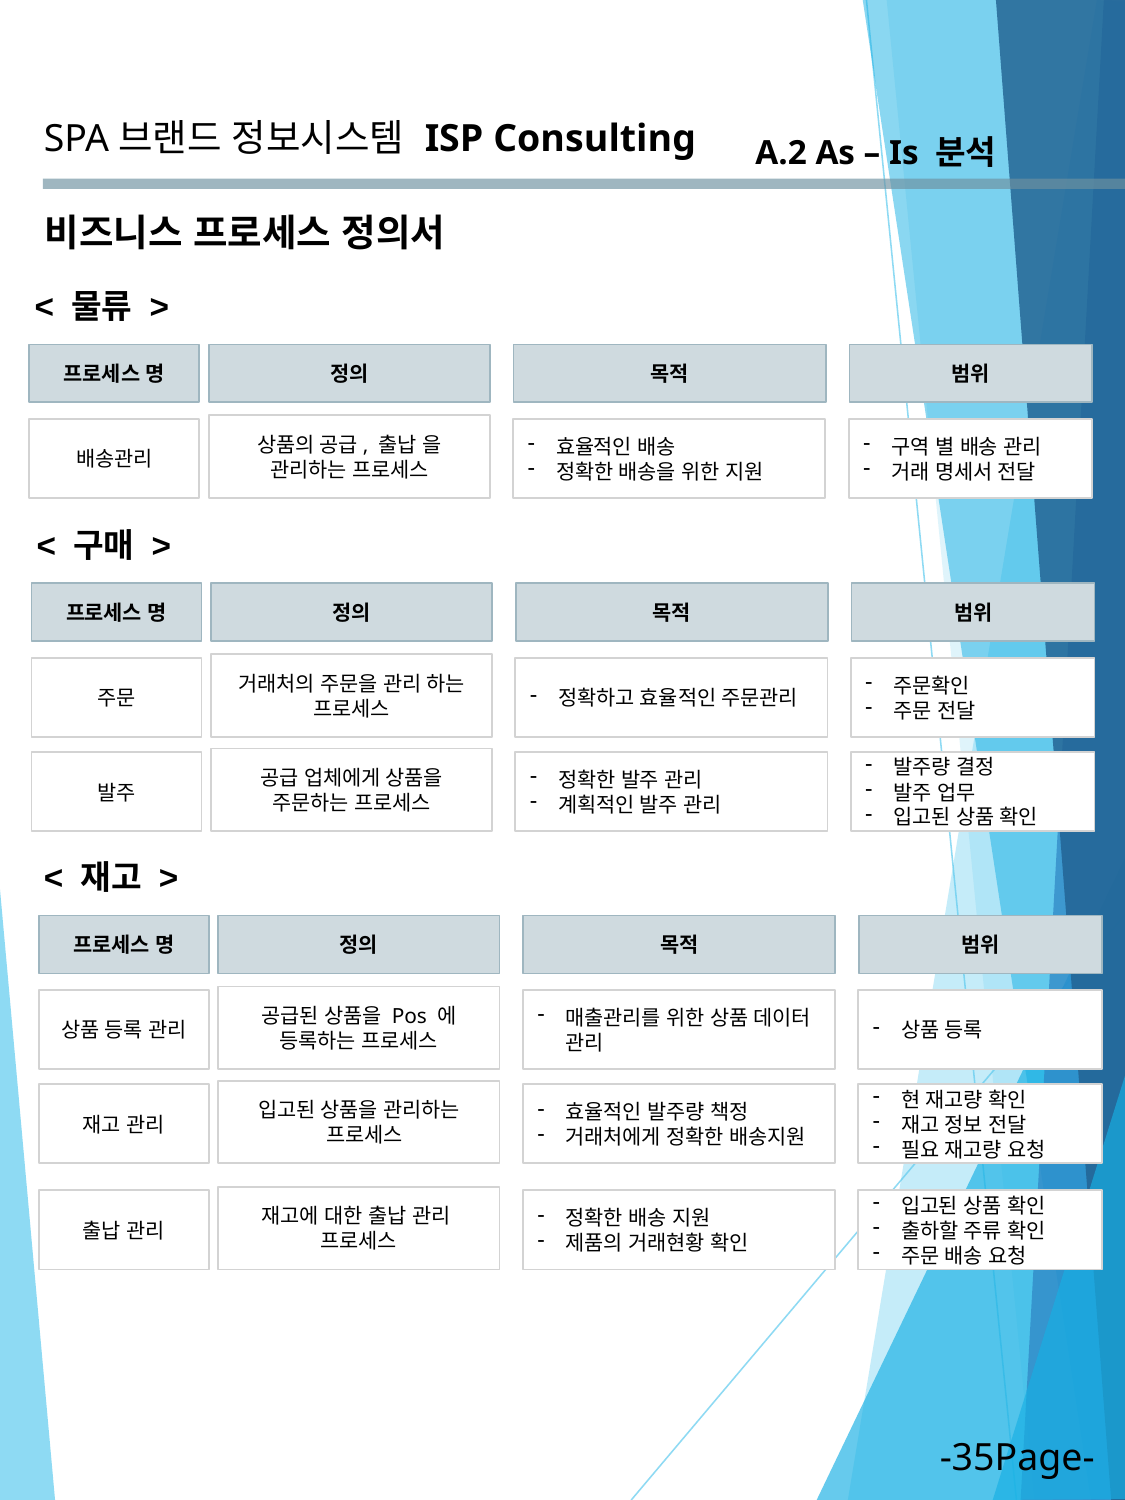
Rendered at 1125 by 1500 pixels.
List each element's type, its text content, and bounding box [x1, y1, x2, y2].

text_box 입고된 상품을 관리하는 프로세스 [217, 1080, 500, 1164]
text_box 상품 등록 [857, 989, 1103, 1070]
text_box 구역 별 배송 관리 거래 명세서 전달 [848, 418, 1093, 499]
text_box 상품의 공급, 출납 을 관리하는 프로세스 [208, 414, 491, 499]
text_box 목적 [513, 344, 827, 403]
text_box 현 재고량 확인 재고 정보 전달 필요 재고량 요청 [857, 1083, 1103, 1164]
text_box A.2 As – Is 분석 [740, 123, 1012, 179]
text_box 출납 관리 [38, 1189, 210, 1270]
text_box 정확한 배송 지원 제품의 거래현황 확인 [522, 1189, 836, 1270]
text_box 발주량 결정 발주 업무 입고된 상품 확인 [850, 751, 1095, 832]
text_box 정의 [217, 915, 500, 974]
text_box 프로세스 명 [31, 582, 202, 642]
text_box 정의 [210, 582, 493, 642]
text_box 입고된 상품 확인 출하할 주류 확인 주문 배송 요청 [857, 1189, 1103, 1270]
text_box 재고 관리 [38, 1083, 210, 1164]
text_box 목적 [522, 915, 836, 974]
text_box 공급 업체에게 상품을 주문하는 프로세스 [210, 748, 493, 832]
text_box 정확한 발주 관리 계획적인 발주 관리 [514, 751, 828, 832]
text_box 재고에 대한 출납 관리 프로세스 [217, 1186, 500, 1270]
text_box 정의 [208, 344, 491, 403]
text_box SPA브랜드 정보시스템 [29, 106, 420, 167]
text_box 목적 [515, 582, 829, 642]
text_box 공급된 상품을 Pos 에 등록하는 프로세스 [217, 986, 500, 1070]
text_box < 물류 > [4, 277, 200, 333]
text_box 프로세스 명 [38, 915, 210, 974]
text_box < 재고 > [13, 848, 209, 904]
text_box 비즈니스 프로세스 정의서 [29, 201, 461, 262]
text_box 효율적인 배송 정확한 배송을 위한 지원 [512, 418, 826, 499]
text_box < 구매 > [6, 516, 202, 572]
text_box 범위 [851, 582, 1095, 642]
text_box 상품 등록 관리 [38, 989, 210, 1070]
text_box 거래처의 주문을 관리 하는 프로세스 [210, 653, 493, 738]
text_box 주문 [31, 657, 202, 738]
text_box 효율적인 발주량 책정 거래처에게 정확한 배송지원 [522, 1083, 836, 1164]
text_box 범위 [858, 915, 1103, 974]
text_box 매출관리를 위한 상품 데이터 관리 [522, 989, 836, 1070]
text_box 정확하고 효율적인 주문관리 [514, 657, 828, 738]
text_box 프로세스 명 [28, 344, 200, 403]
text_box 주문확인 주문 전달 [850, 657, 1095, 738]
text_box 발주 [31, 751, 202, 832]
text_box 배송관리 [28, 418, 200, 499]
text_box -35Page- [924, 1425, 1110, 1485]
text_box 범위 [849, 344, 1093, 403]
text_box ISP Consulting [420, 106, 712, 167]
